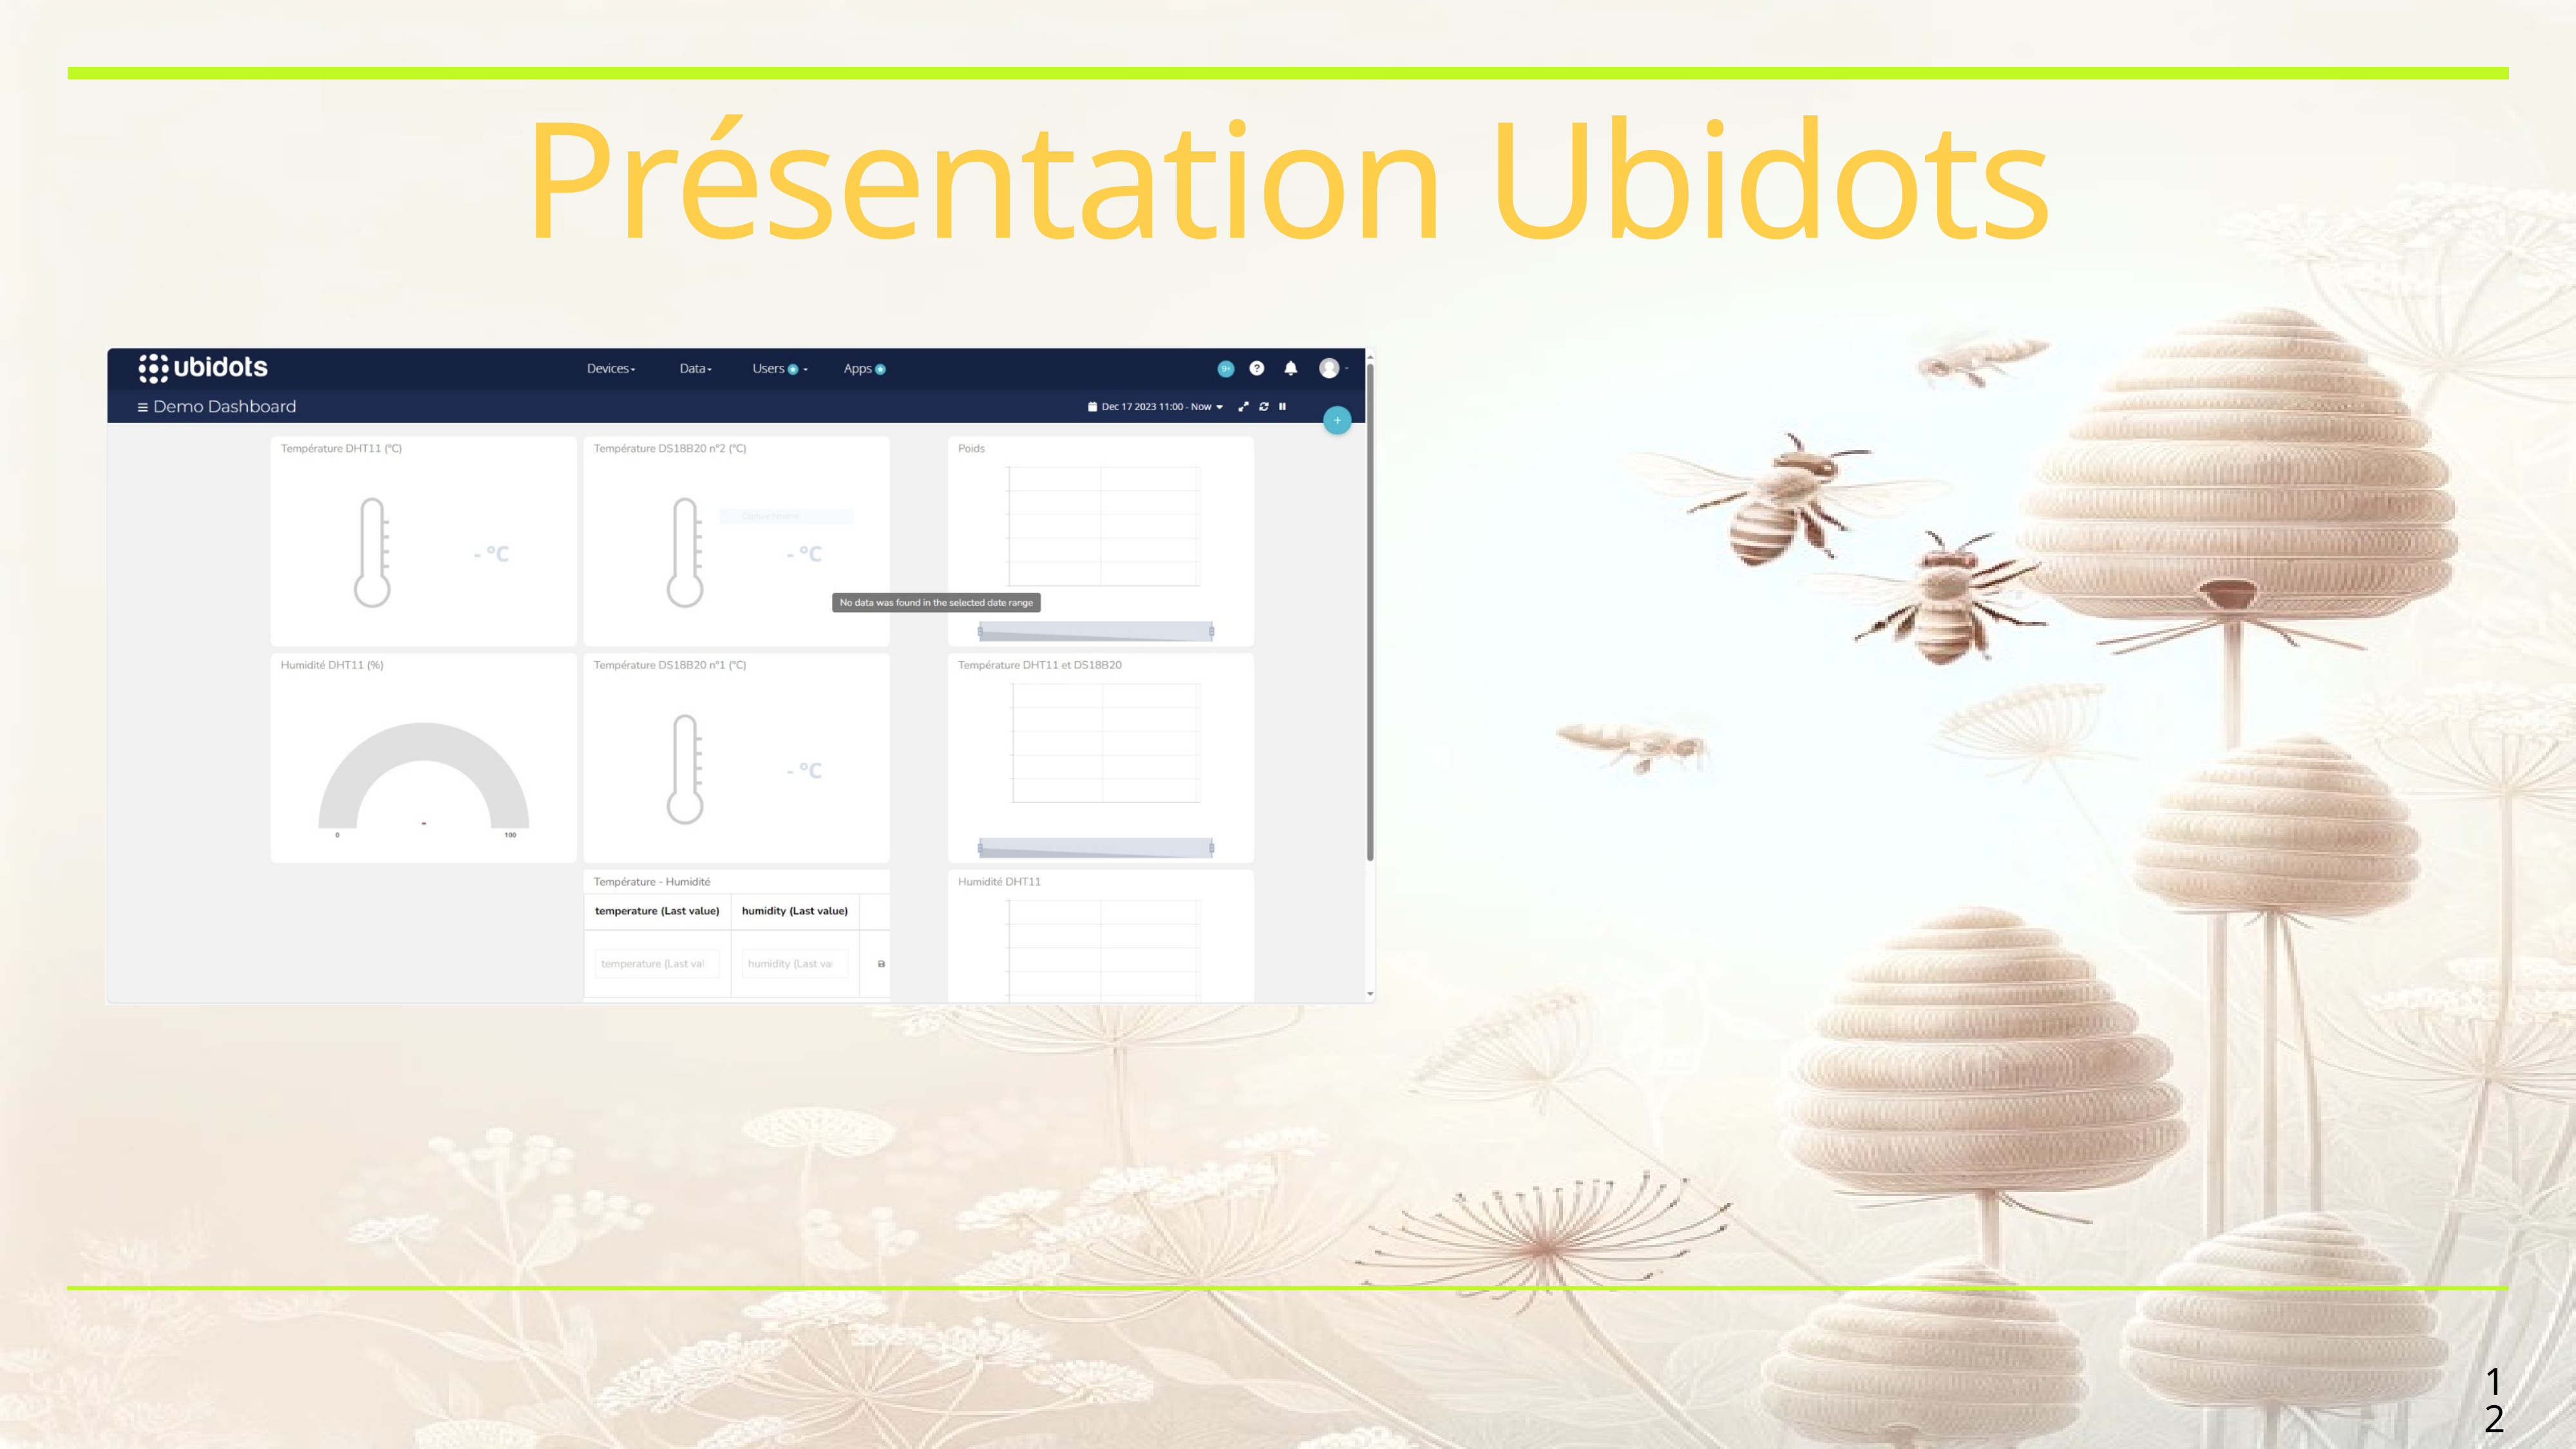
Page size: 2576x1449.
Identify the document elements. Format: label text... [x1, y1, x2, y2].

title Présentation Ubidots [60, 139, 2516, 346]
picture [0, 0, 2576, 1449]
slide_number 12 [2478, 1354, 2515, 1414]
